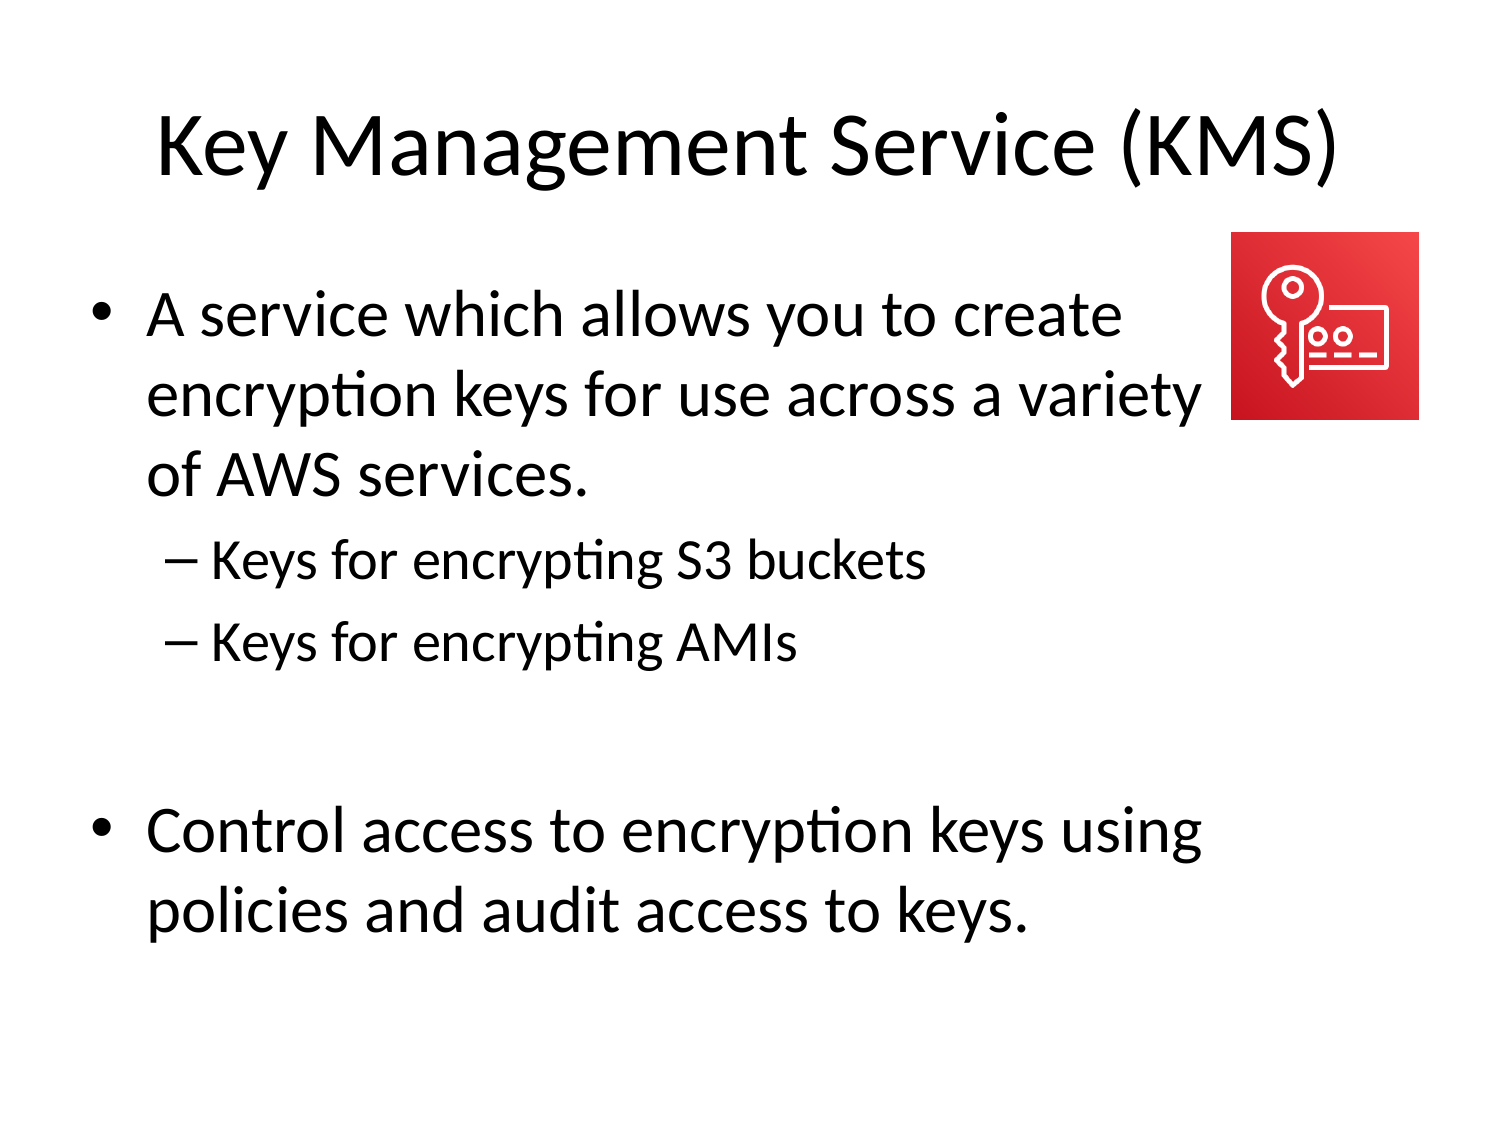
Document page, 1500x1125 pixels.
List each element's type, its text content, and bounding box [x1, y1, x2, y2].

picture [1231, 232, 1420, 421]
title Key Management Service (KMS) [75, 45, 1425, 233]
list A service which allows you to create encryption keys for use across a variety of AWS services. Keys for encrypting S3 buckets Keys for encrypting AMIs Control access to encryption keys using policies and audit access to keys. [75, 262, 1425, 1005]
